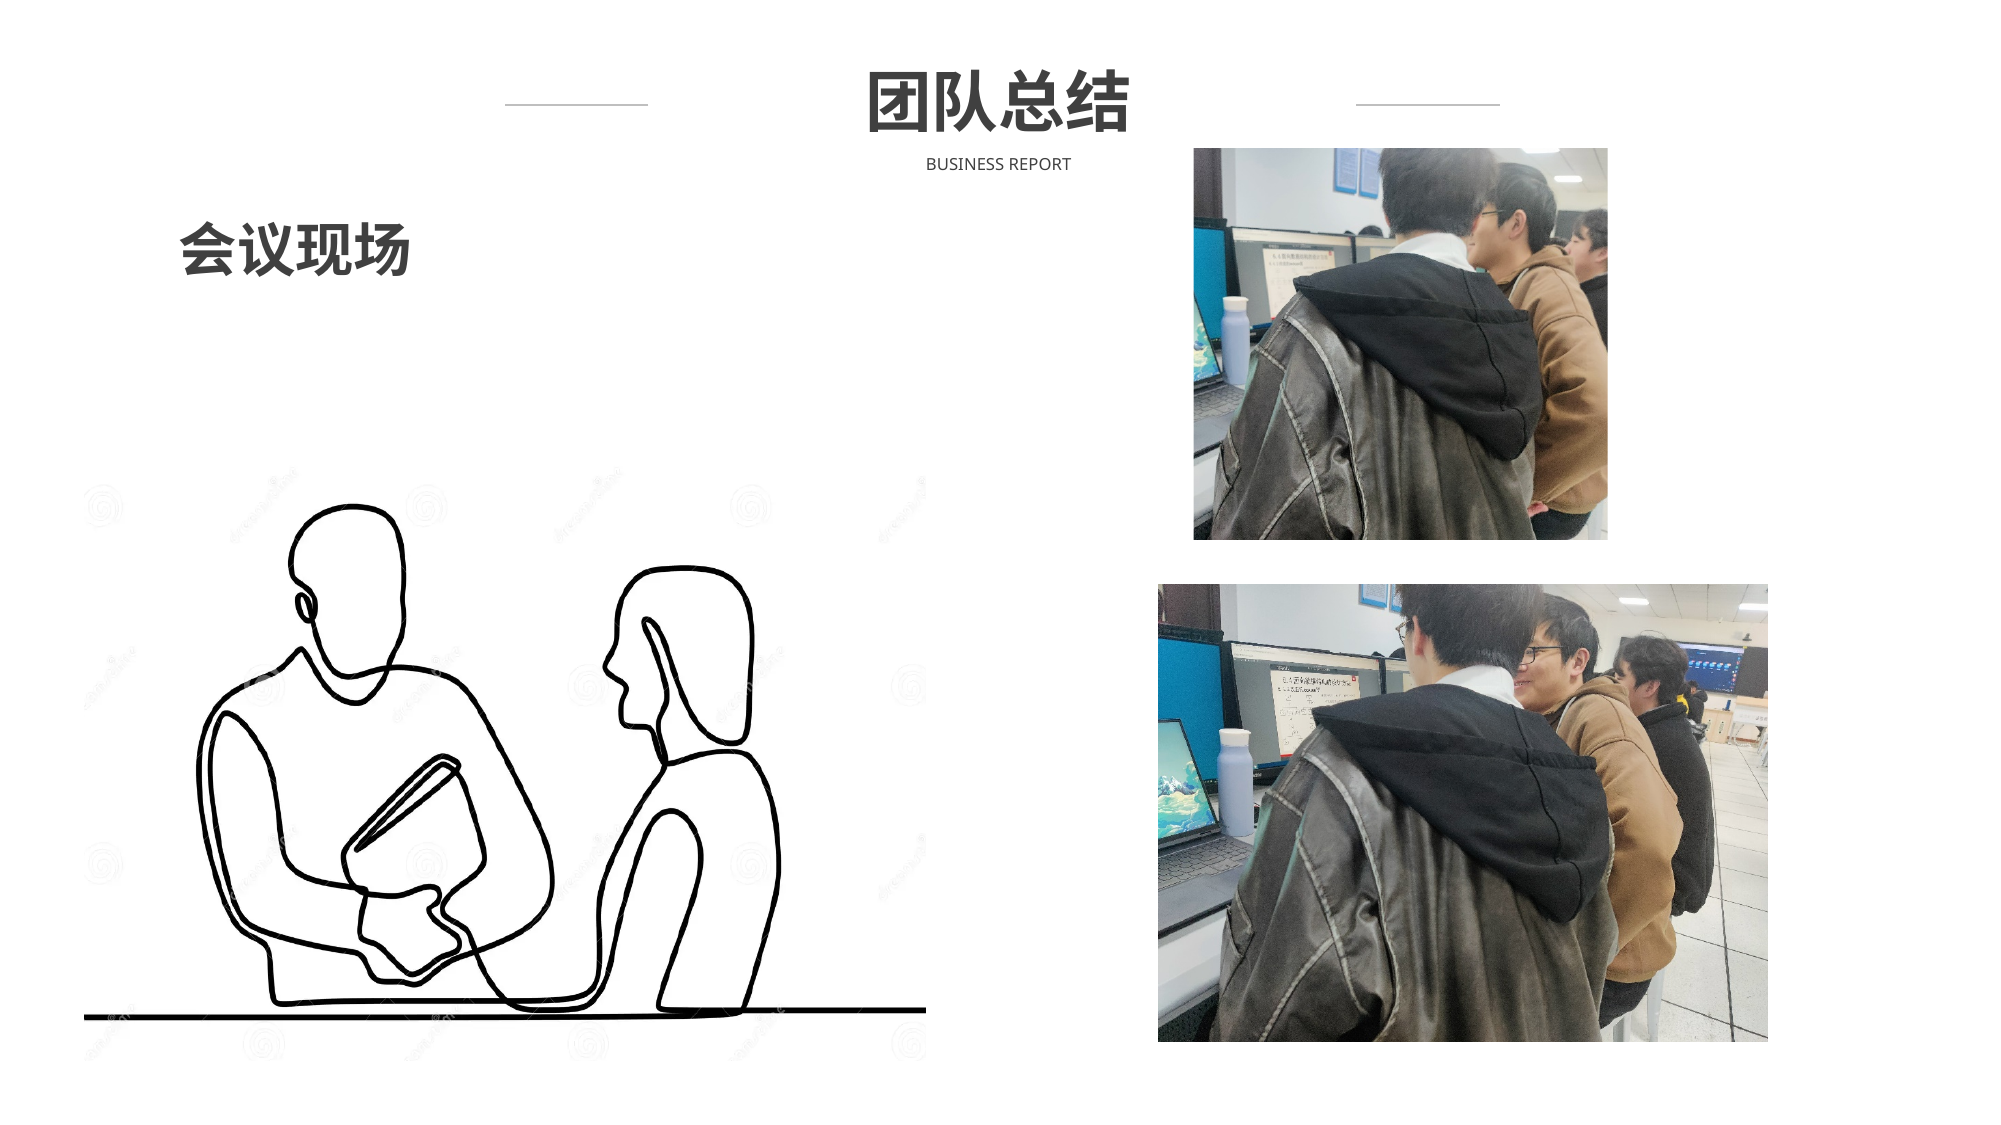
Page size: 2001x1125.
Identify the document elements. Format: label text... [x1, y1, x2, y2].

text_box BUSINESS REPORT [879, 147, 1118, 182]
picture [84, 441, 926, 1062]
picture [1193, 147, 1608, 540]
text_box 团队总结 [690, 52, 1307, 104]
text_box 会议现场 [164, 206, 740, 291]
text_box 团队总结 [690, 114, 1307, 147]
picture [1158, 584, 1768, 1042]
